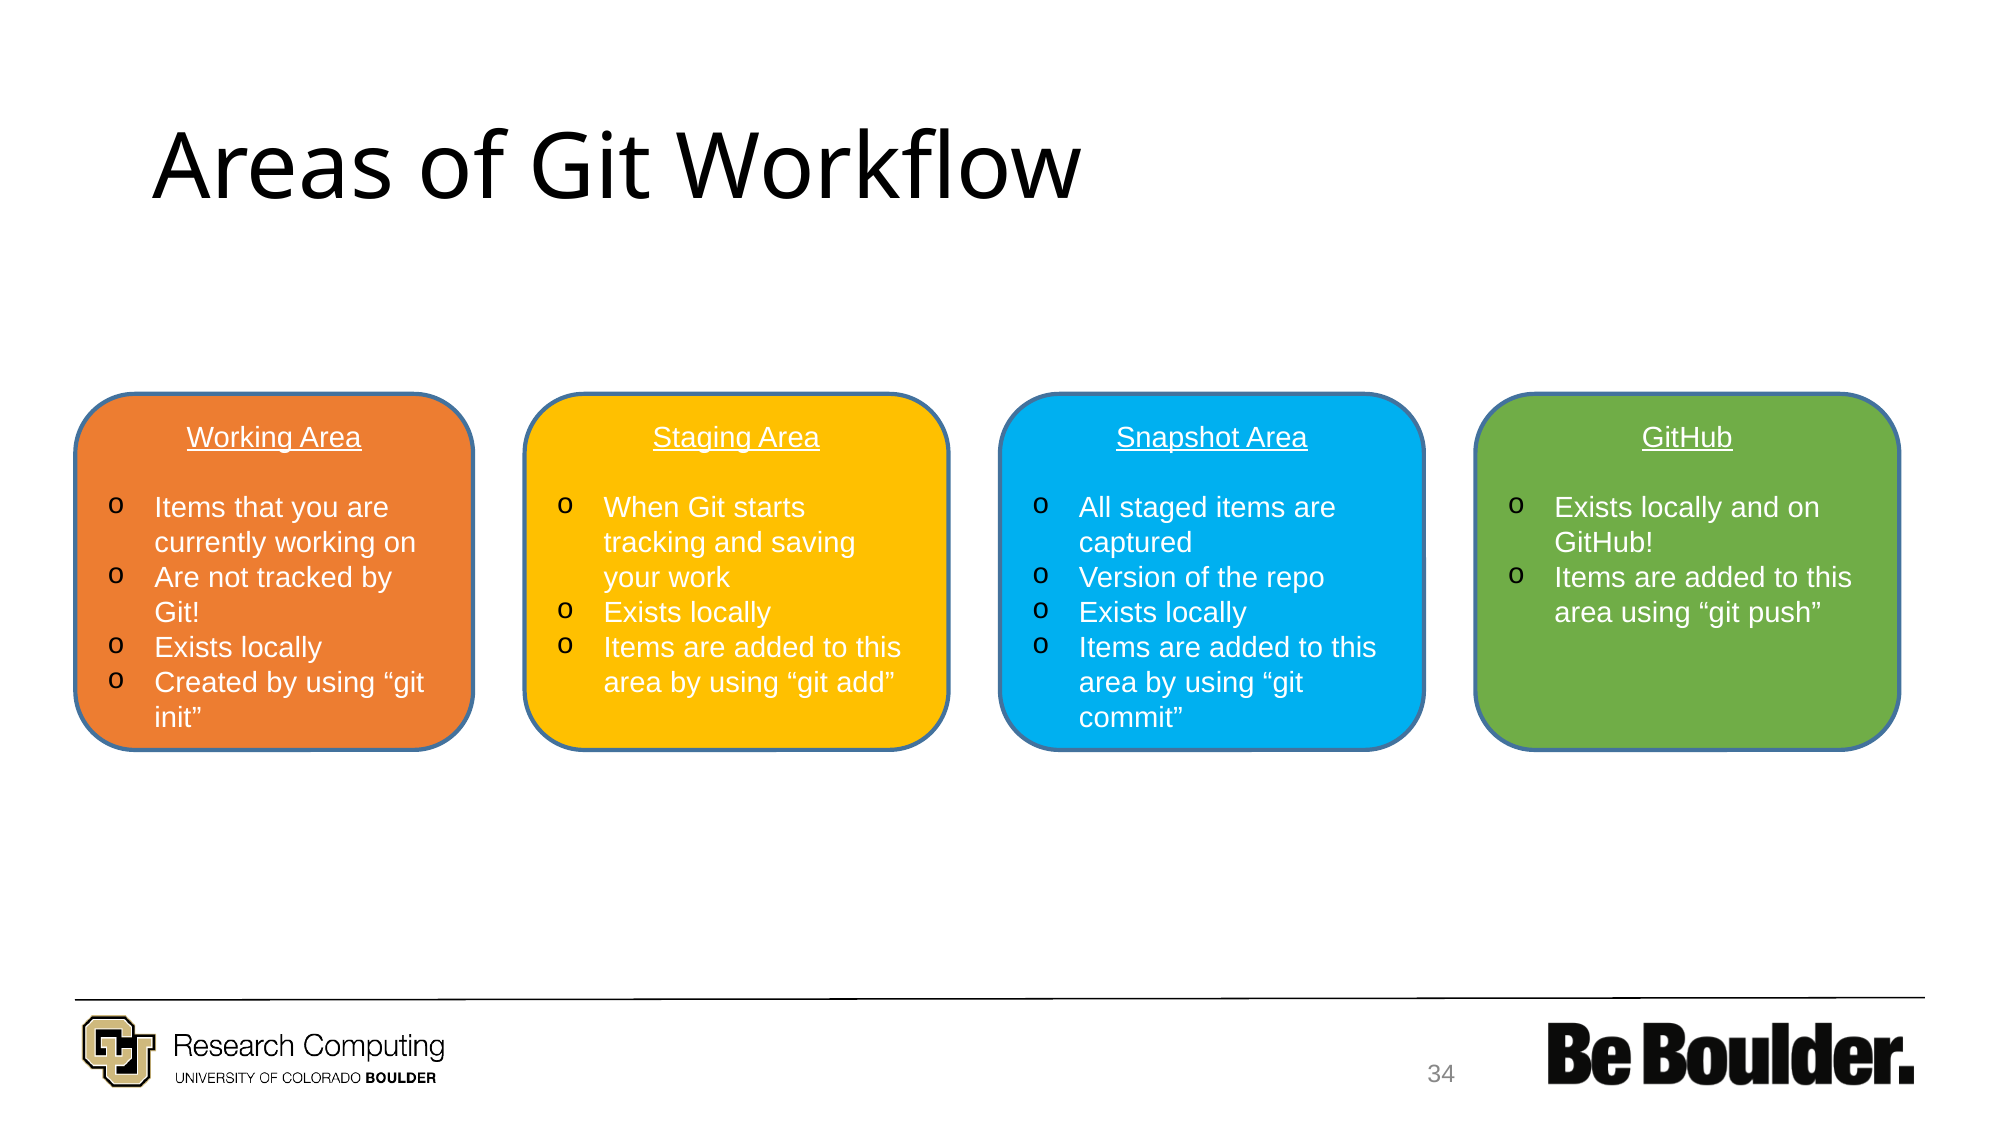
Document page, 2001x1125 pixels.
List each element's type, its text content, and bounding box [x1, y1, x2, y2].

slide_number 34 [1412, 1042, 1525, 1103]
picture [81, 1015, 444, 1088]
text_box Staging Area When Git starts tracking and saving your work Exists locally Items are added to this area by using “git add” [522, 391, 951, 753]
text_box Working Area Items that you are currently working on Are not tracked by Git! Exists locally Created by using “git init” [73, 391, 476, 753]
title Areas of Git Workflow [137, 59, 1863, 278]
text_box GitHub Exists locally and on GitHub! Items are added to this area using “git push” [1473, 391, 1902, 753]
picture [1524, 1015, 1938, 1088]
text_box Snapshot Area All staged items are captured Version of the repo Exists locally Items are added to this area by using “git commit” [997, 391, 1427, 753]
